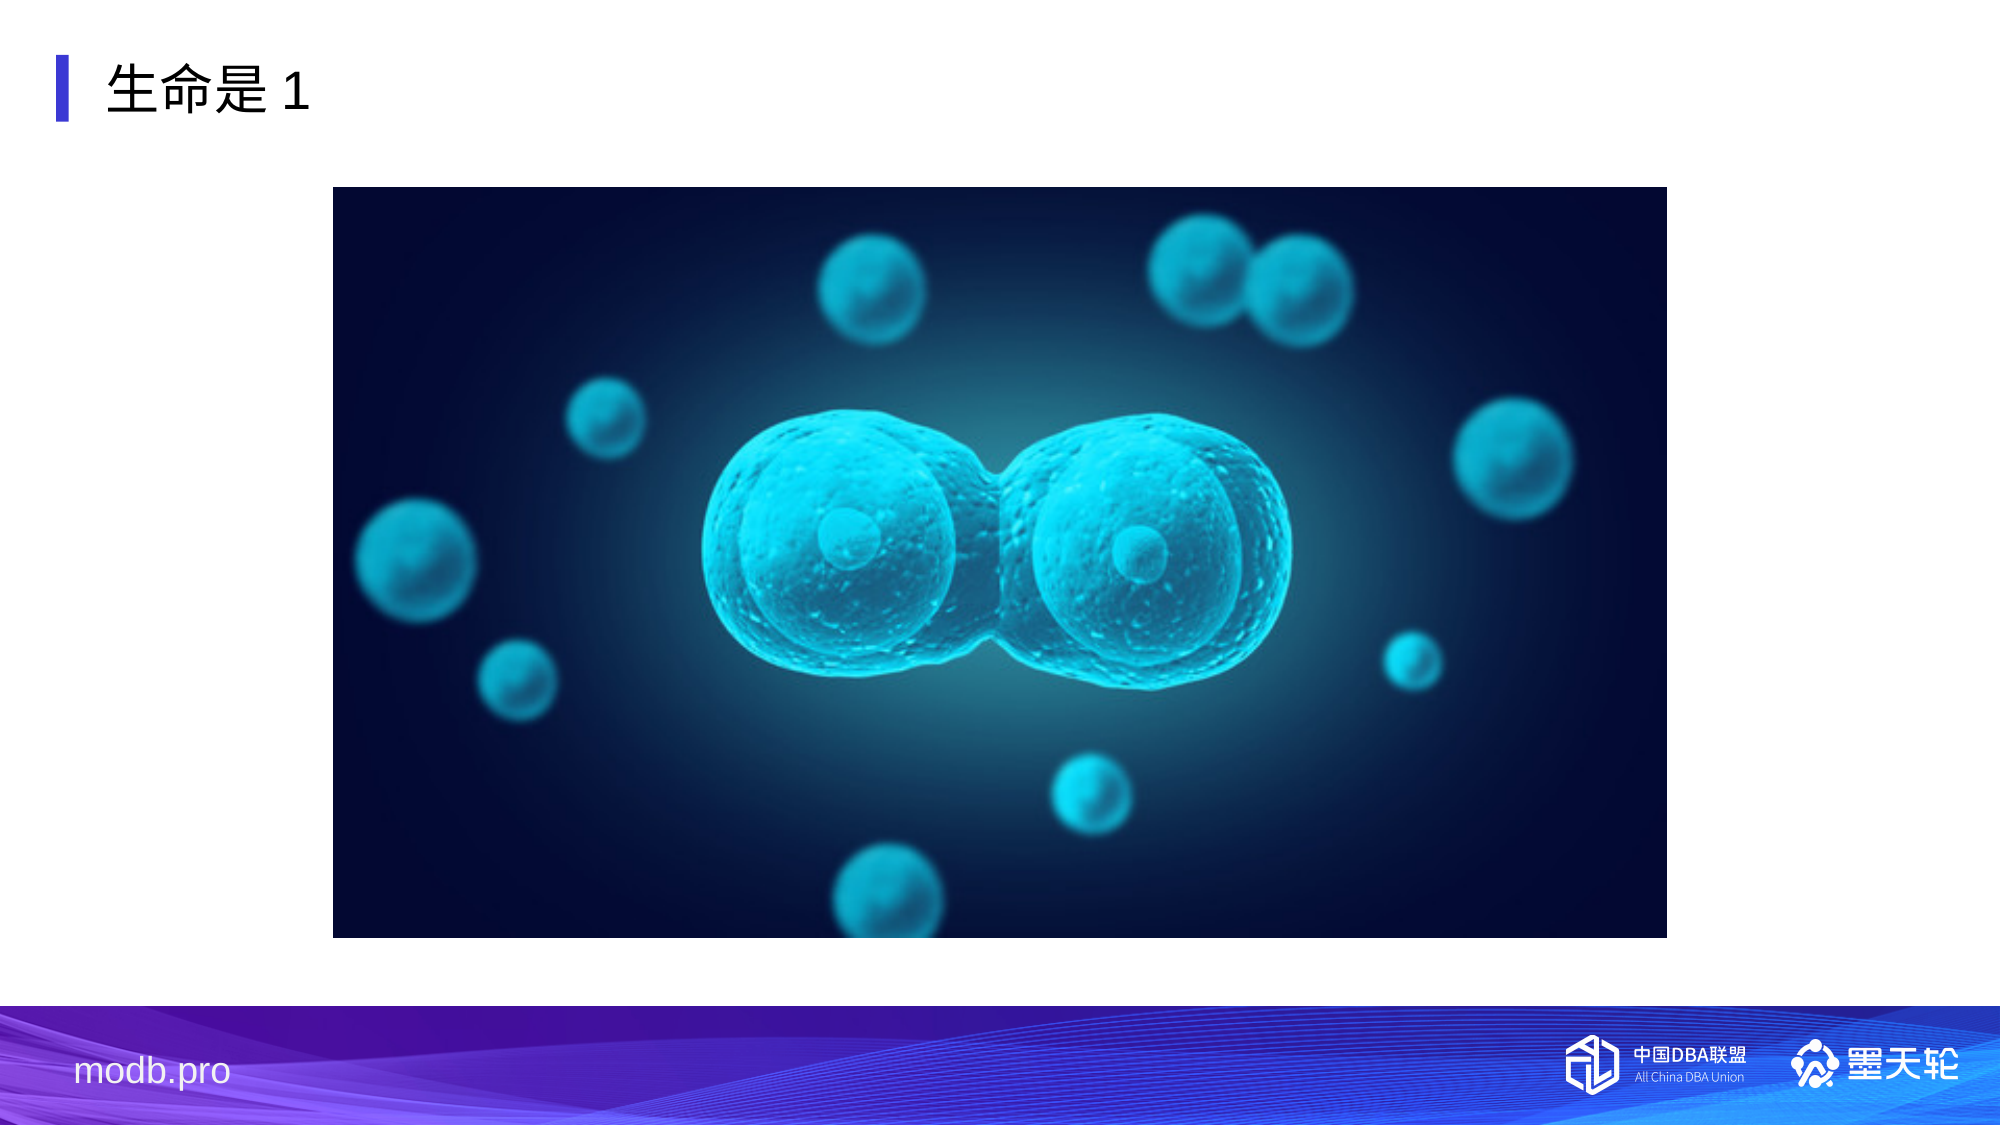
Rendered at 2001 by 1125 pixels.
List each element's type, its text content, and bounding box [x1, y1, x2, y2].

picture [0, 1006, 2000, 1125]
text_box 生命是1 [91, 48, 582, 128]
picture [333, 187, 1667, 938]
